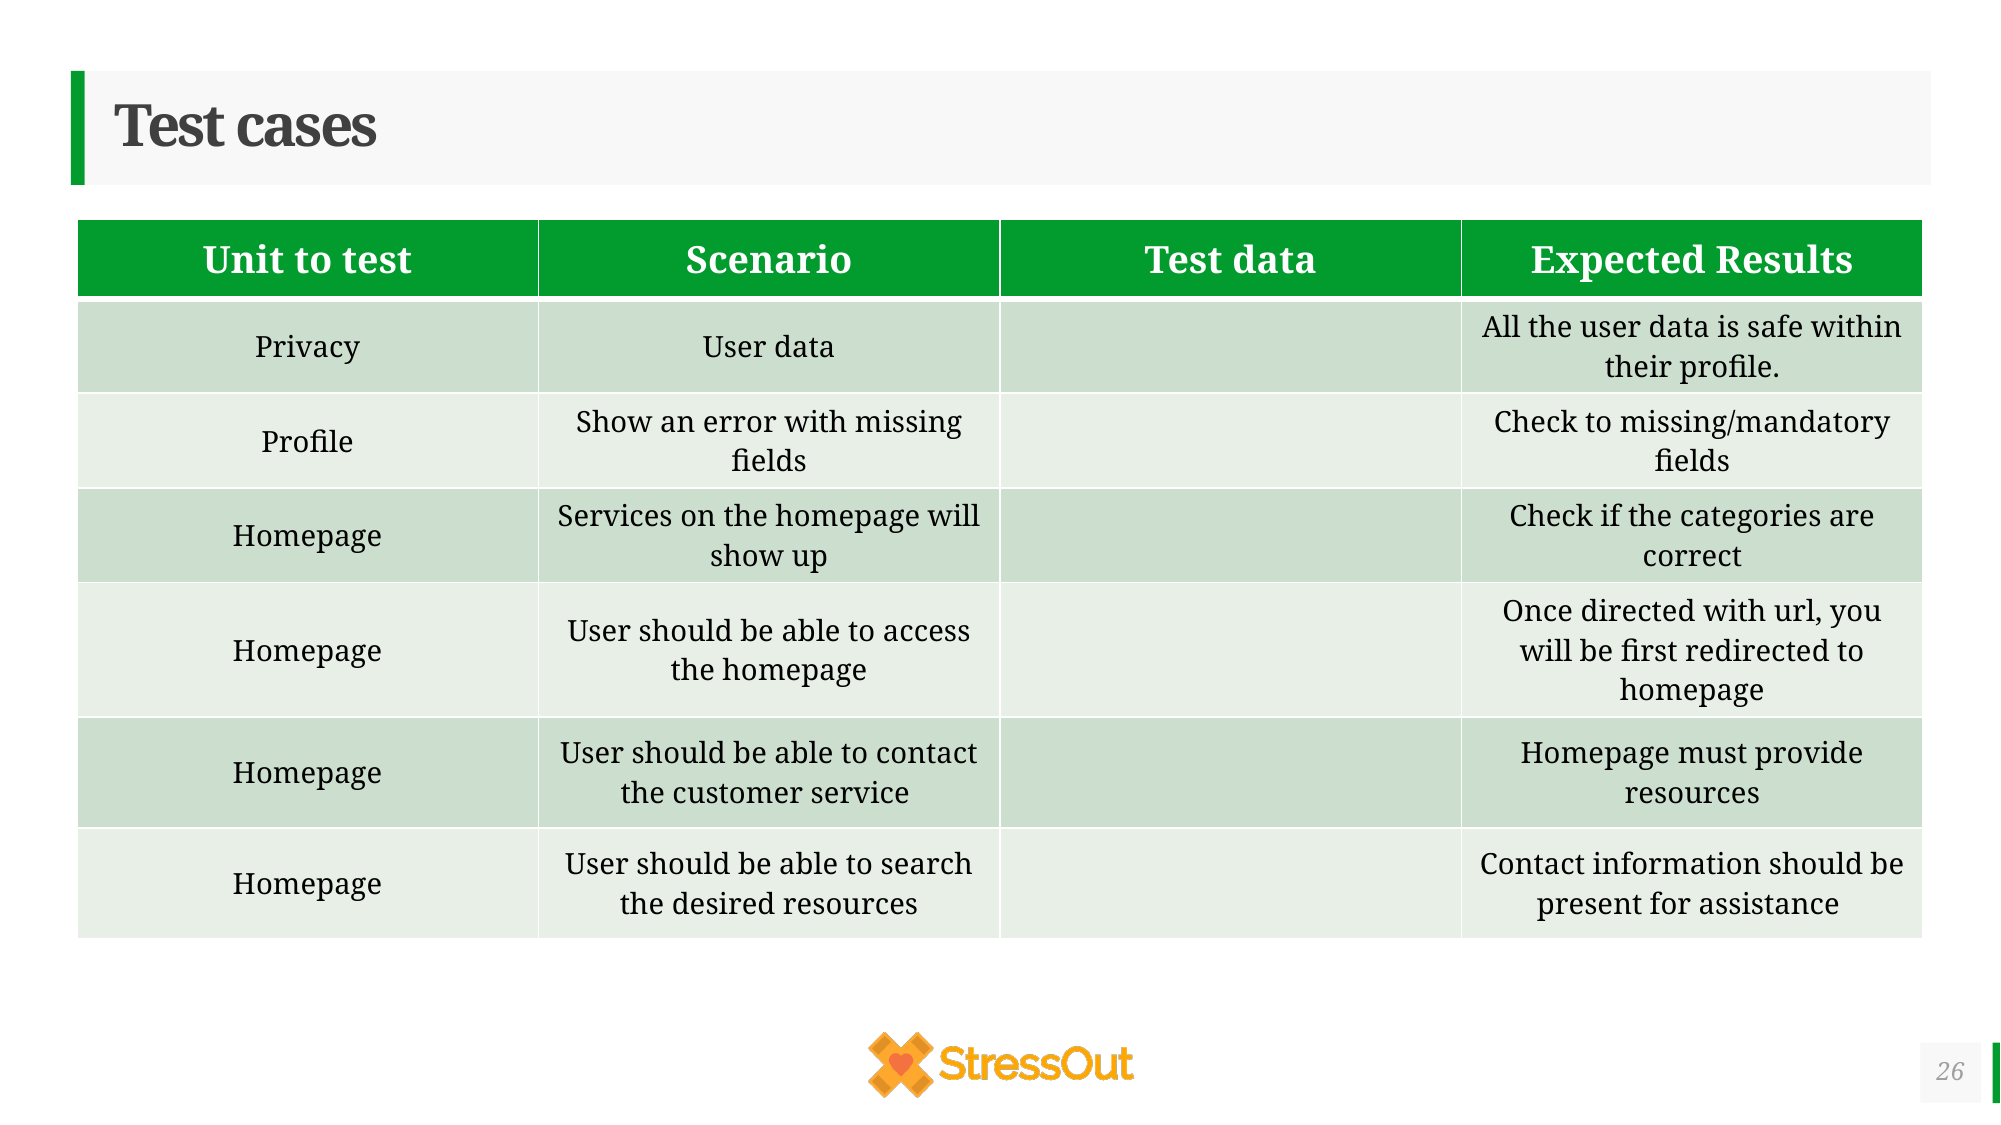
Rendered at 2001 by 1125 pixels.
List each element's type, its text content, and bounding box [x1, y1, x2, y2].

table_header Scenario [539, 220, 999, 296]
table_cell Homepage [78, 829, 538, 938]
picture [856, 1025, 1144, 1105]
table_cell [1001, 829, 1461, 938]
table_cell User should be able to access the homepage [539, 583, 999, 716]
table_cell All the user data is safe within their profile. [1462, 302, 1922, 392]
table_cell Homepage [78, 583, 538, 716]
table_cell Profile [78, 394, 538, 487]
table_cell Services on the homepage will show up [539, 489, 999, 582]
table_cell Check if the categories are correct [1462, 489, 1922, 582]
title Test cases [84, 70, 1932, 185]
table_cell [1001, 394, 1461, 487]
table_cell Homepage [78, 718, 538, 827]
table_cell Homepage must provide resources [1462, 718, 1922, 827]
table_cell Homepage [78, 489, 538, 582]
table_cell User should be able to contact the customer service [539, 718, 999, 827]
table_header Unit to test [78, 220, 538, 296]
table_cell [1001, 583, 1461, 716]
table_cell [1001, 489, 1461, 582]
slide_number 26 [1920, 1042, 1982, 1103]
table_header Test data [1001, 220, 1461, 296]
table_cell Show an error with missing fields [539, 394, 999, 487]
table_header Expected Results [1462, 220, 1922, 296]
table_cell Privacy [78, 302, 538, 392]
table_cell Contact information should be present for assistance [1462, 829, 1922, 938]
table_cell Check to missing/mandatory fields [1462, 394, 1922, 487]
table_cell User data [539, 302, 999, 392]
table_cell [1001, 302, 1461, 392]
table_cell User should be able to search the desired resources [539, 829, 999, 938]
table_cell Once directed with url, you will be first redirected to homepage [1462, 583, 1922, 716]
table_cell [1001, 718, 1461, 827]
